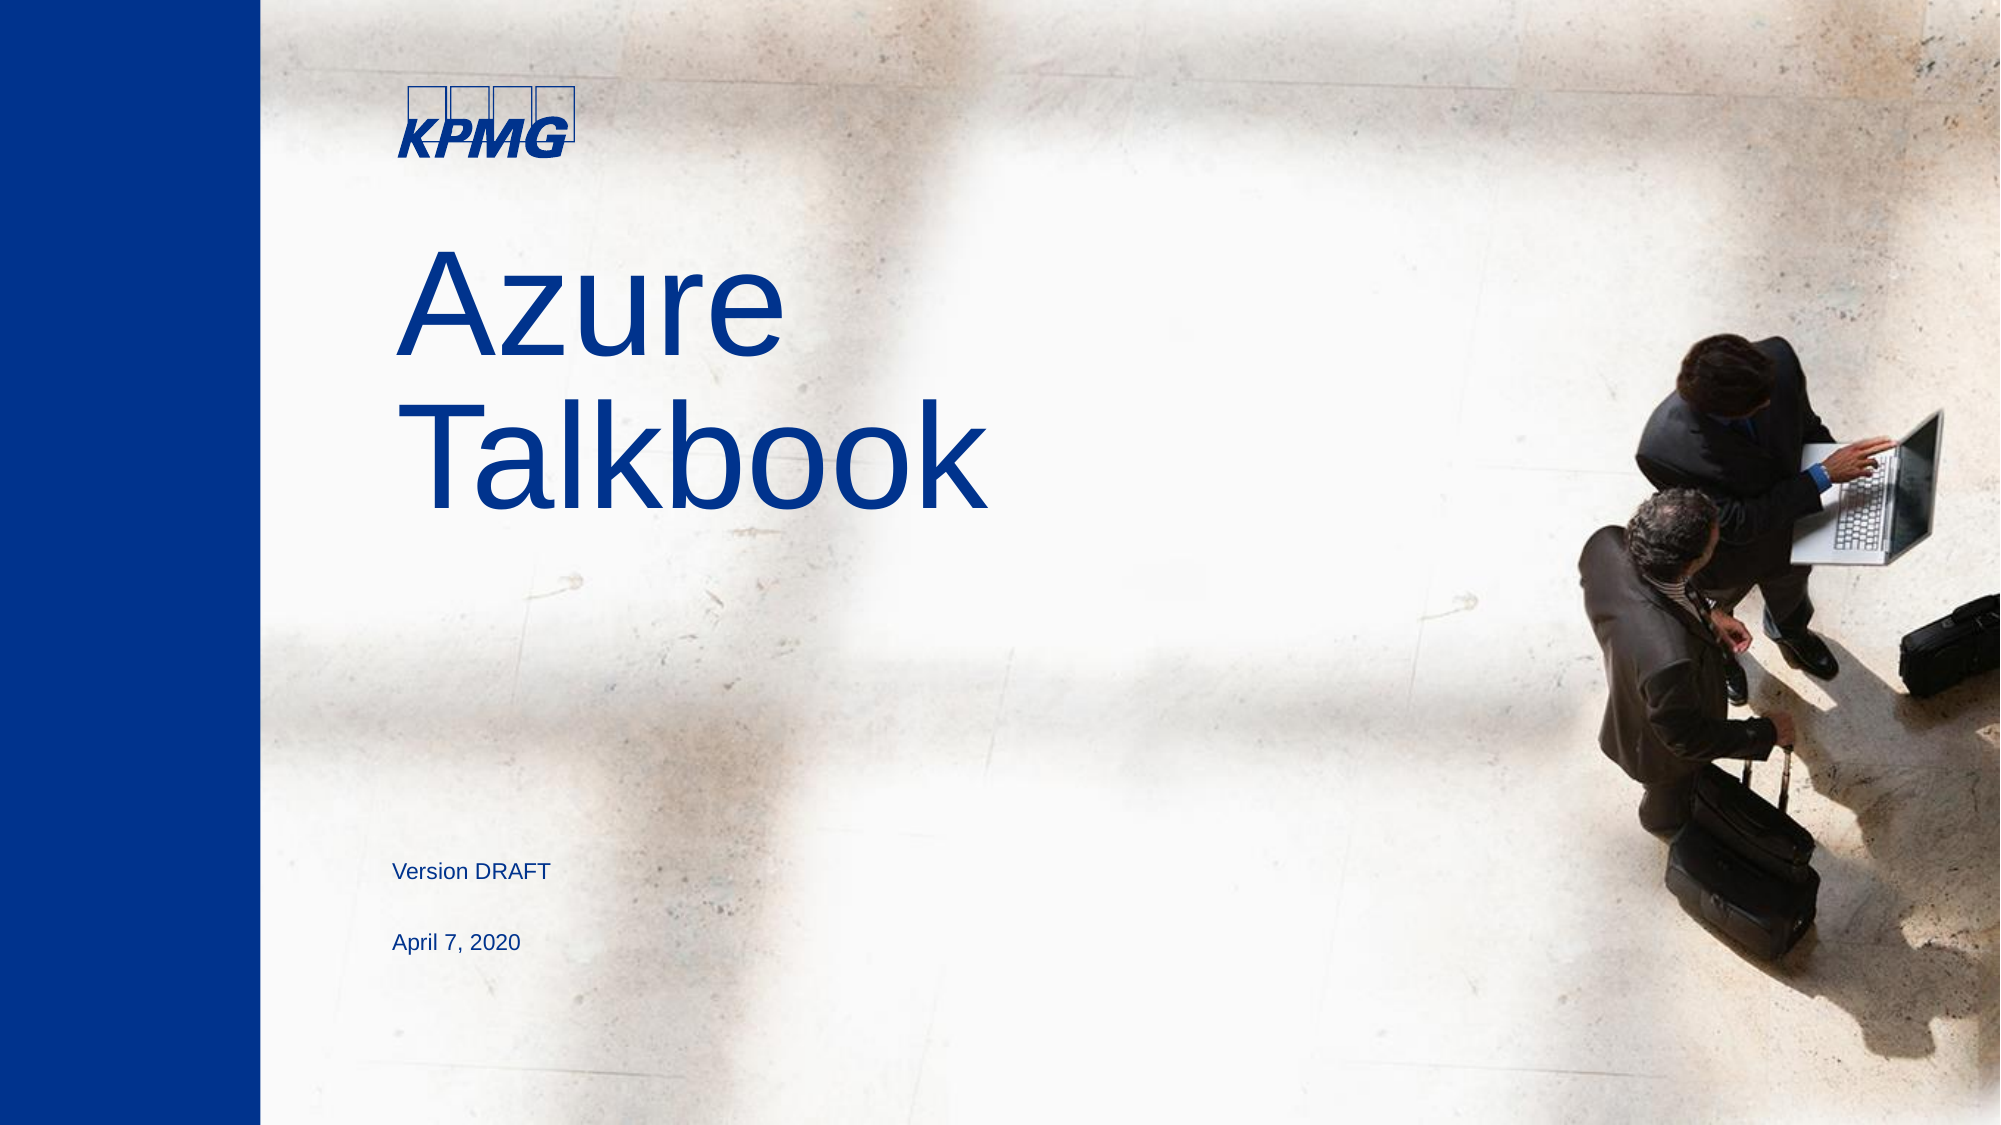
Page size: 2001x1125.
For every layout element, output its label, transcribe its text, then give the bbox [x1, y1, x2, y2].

picture [261, 0, 2000, 1125]
title Azure Talkbook [396, 233, 1477, 562]
list Version DRAFT [392, 856, 1466, 893]
list April 7, 2020 [392, 927, 702, 1008]
